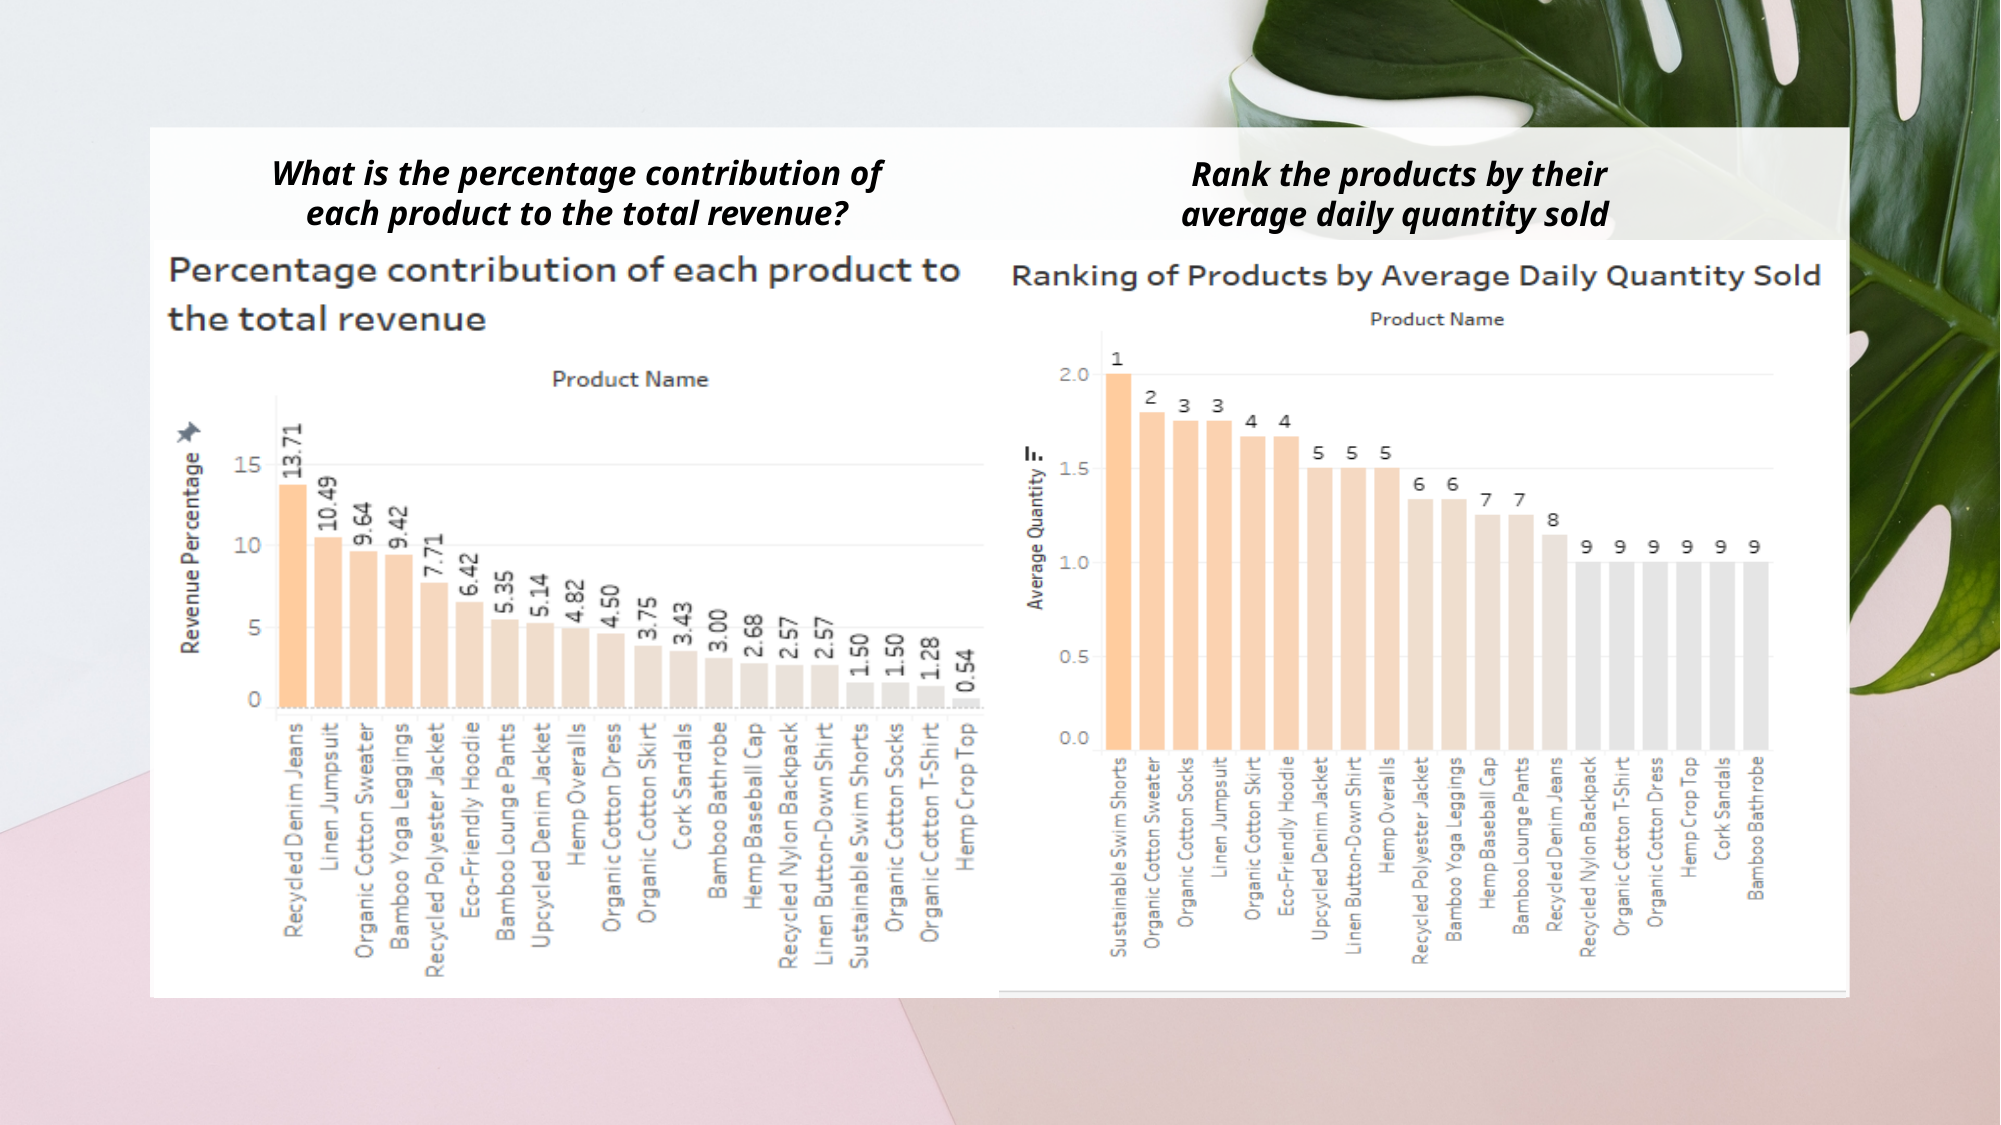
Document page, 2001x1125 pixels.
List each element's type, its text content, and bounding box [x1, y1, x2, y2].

text_box What is the percentage contribution of each product to the total revenue? [235, 144, 919, 240]
picture [0, 0, 2000, 1125]
text_box Rank the products by their average daily quantity sold [1128, 146, 1662, 240]
